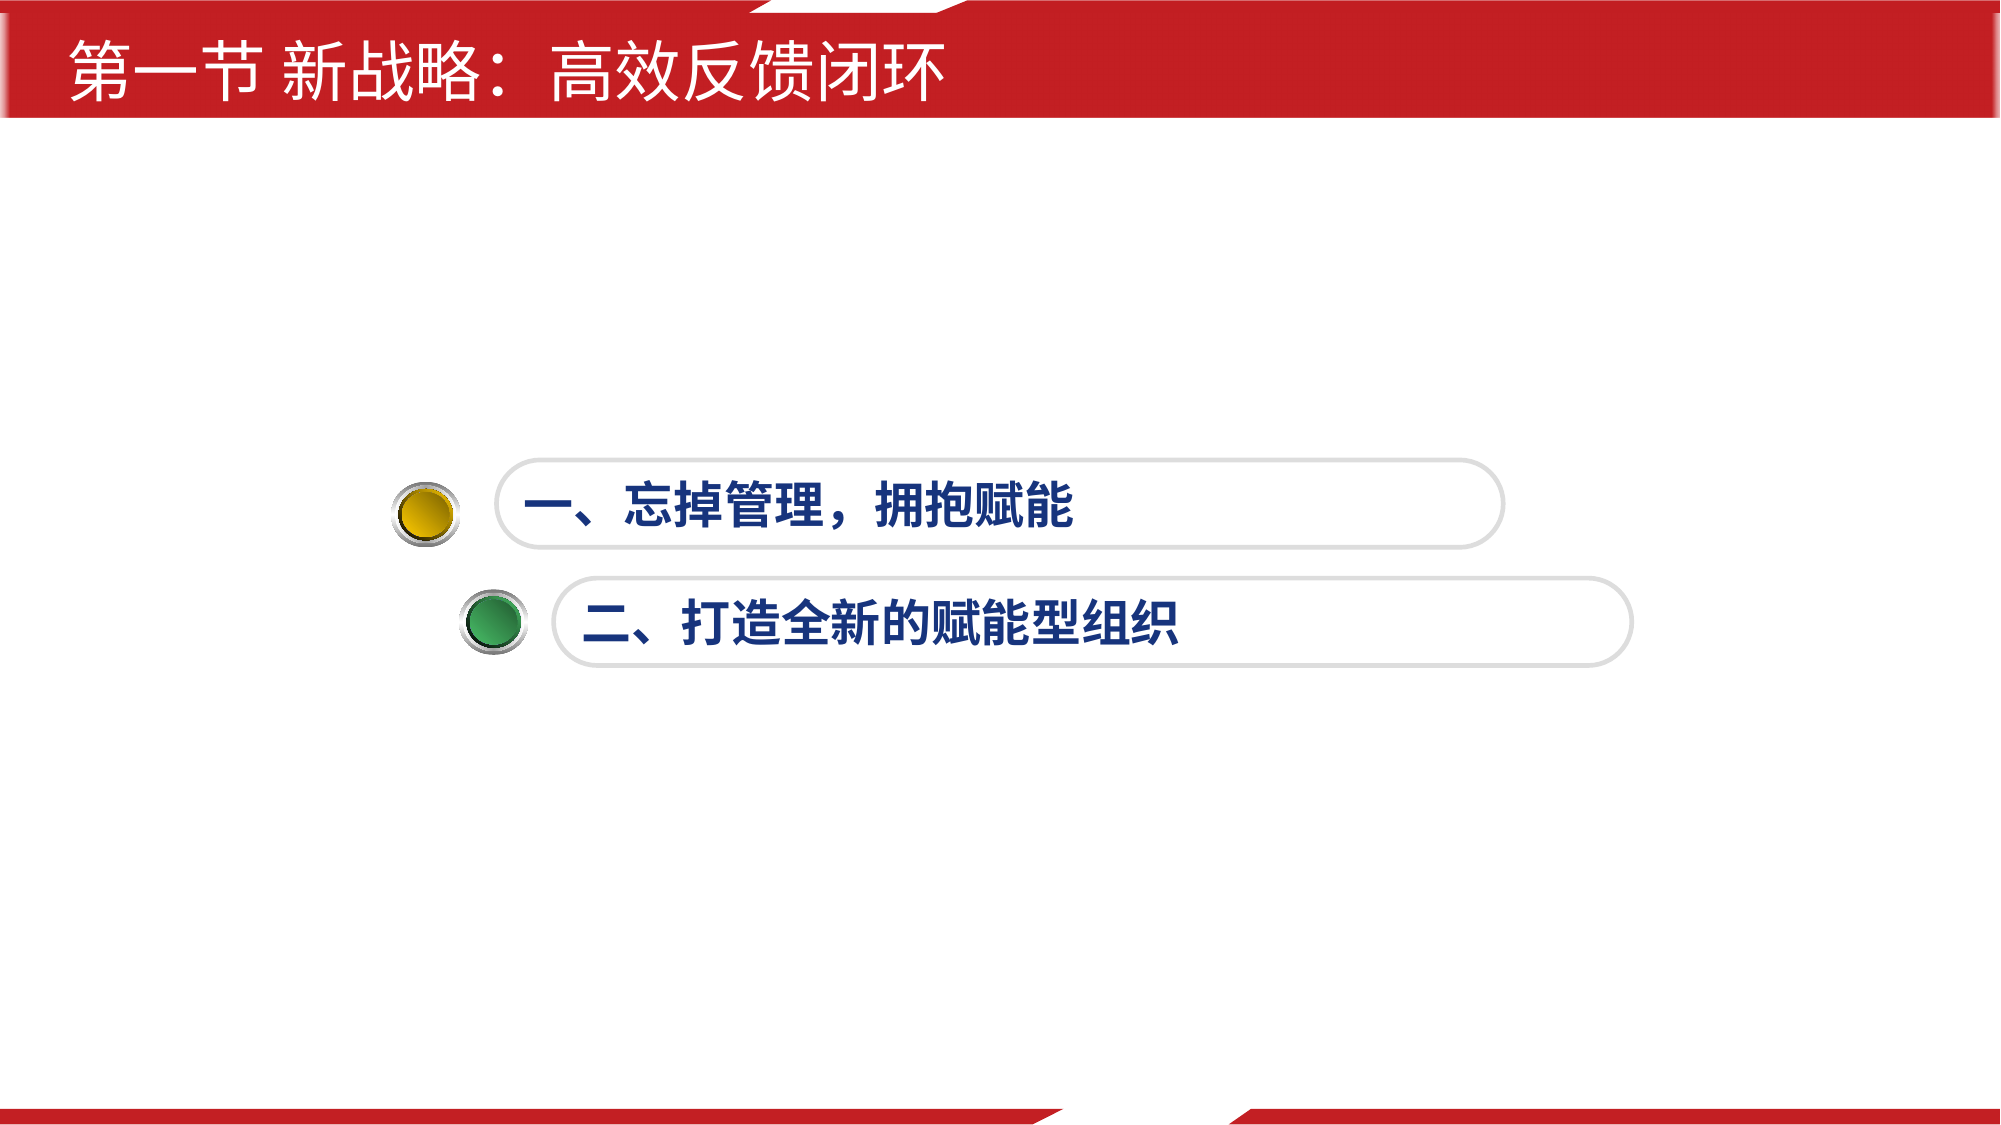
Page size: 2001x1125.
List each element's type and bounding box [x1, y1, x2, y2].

text_box [459, 589, 529, 655]
text_box [0, 0, 2000, 1125]
text_box [391, 481, 461, 548]
